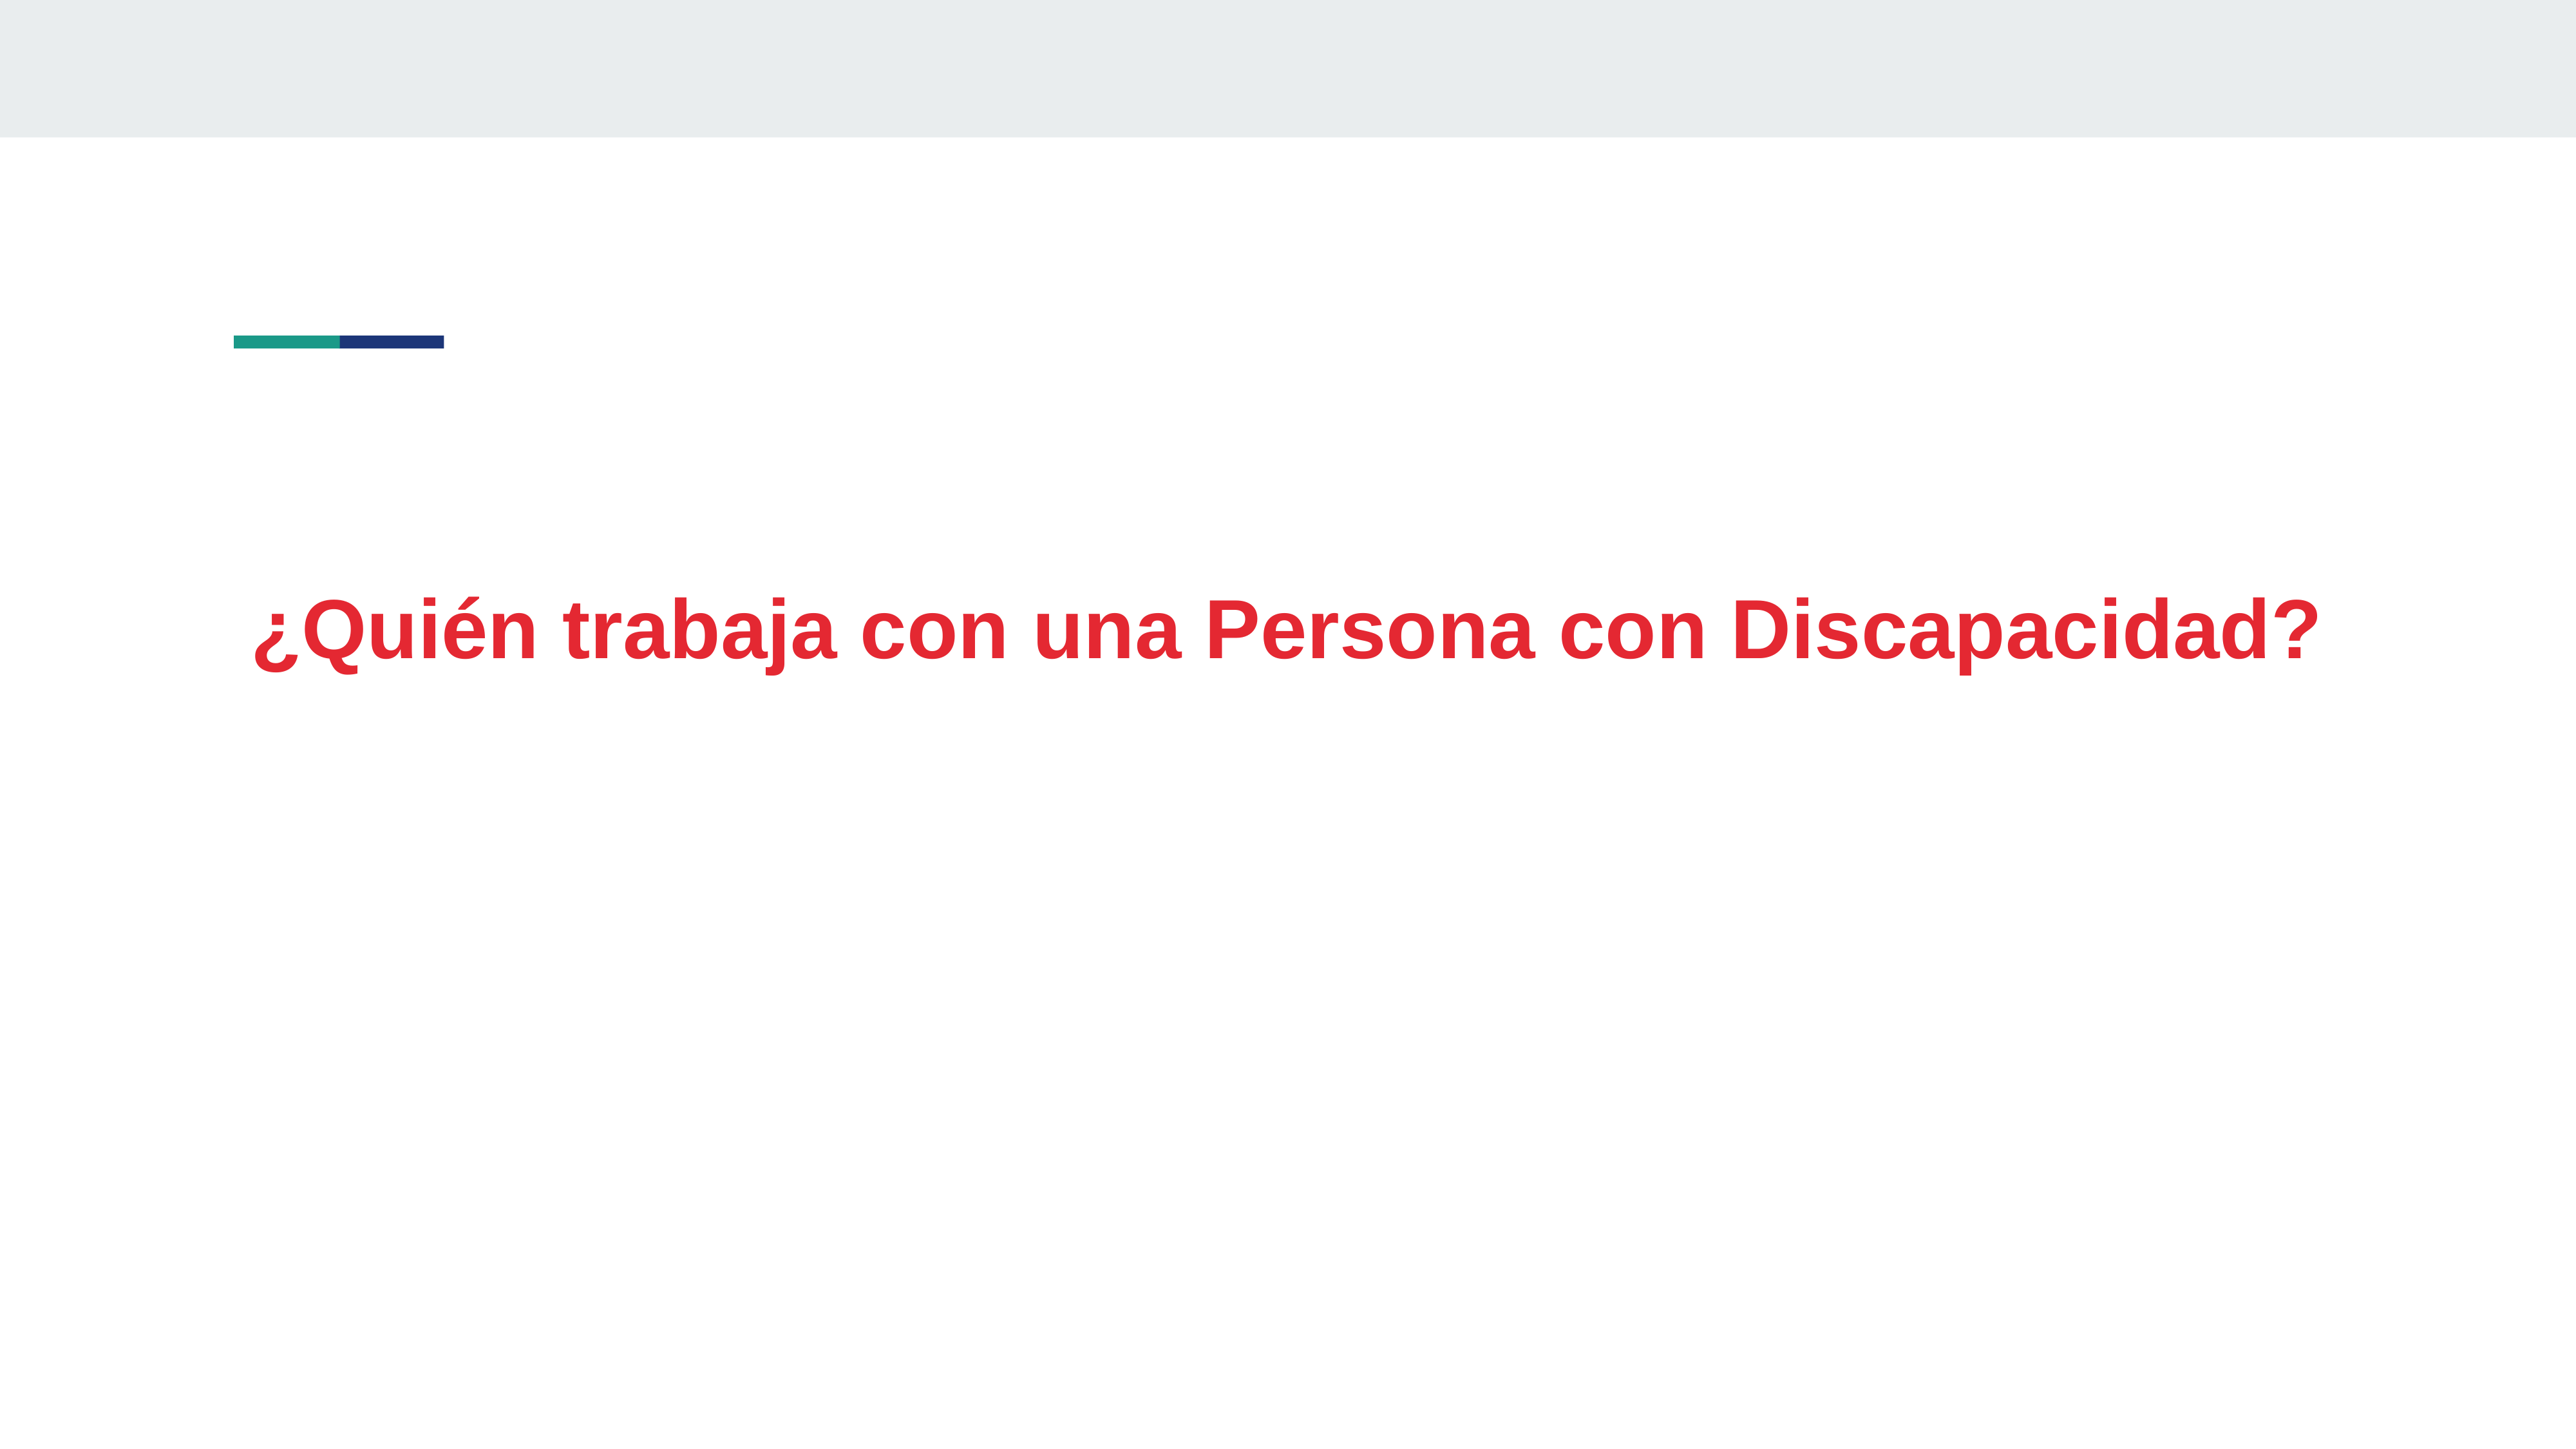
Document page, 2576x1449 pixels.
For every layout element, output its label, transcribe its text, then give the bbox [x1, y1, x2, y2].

title ¿Quién trabaja con una Persona con Discapacidad? [205, 548, 2371, 784]
